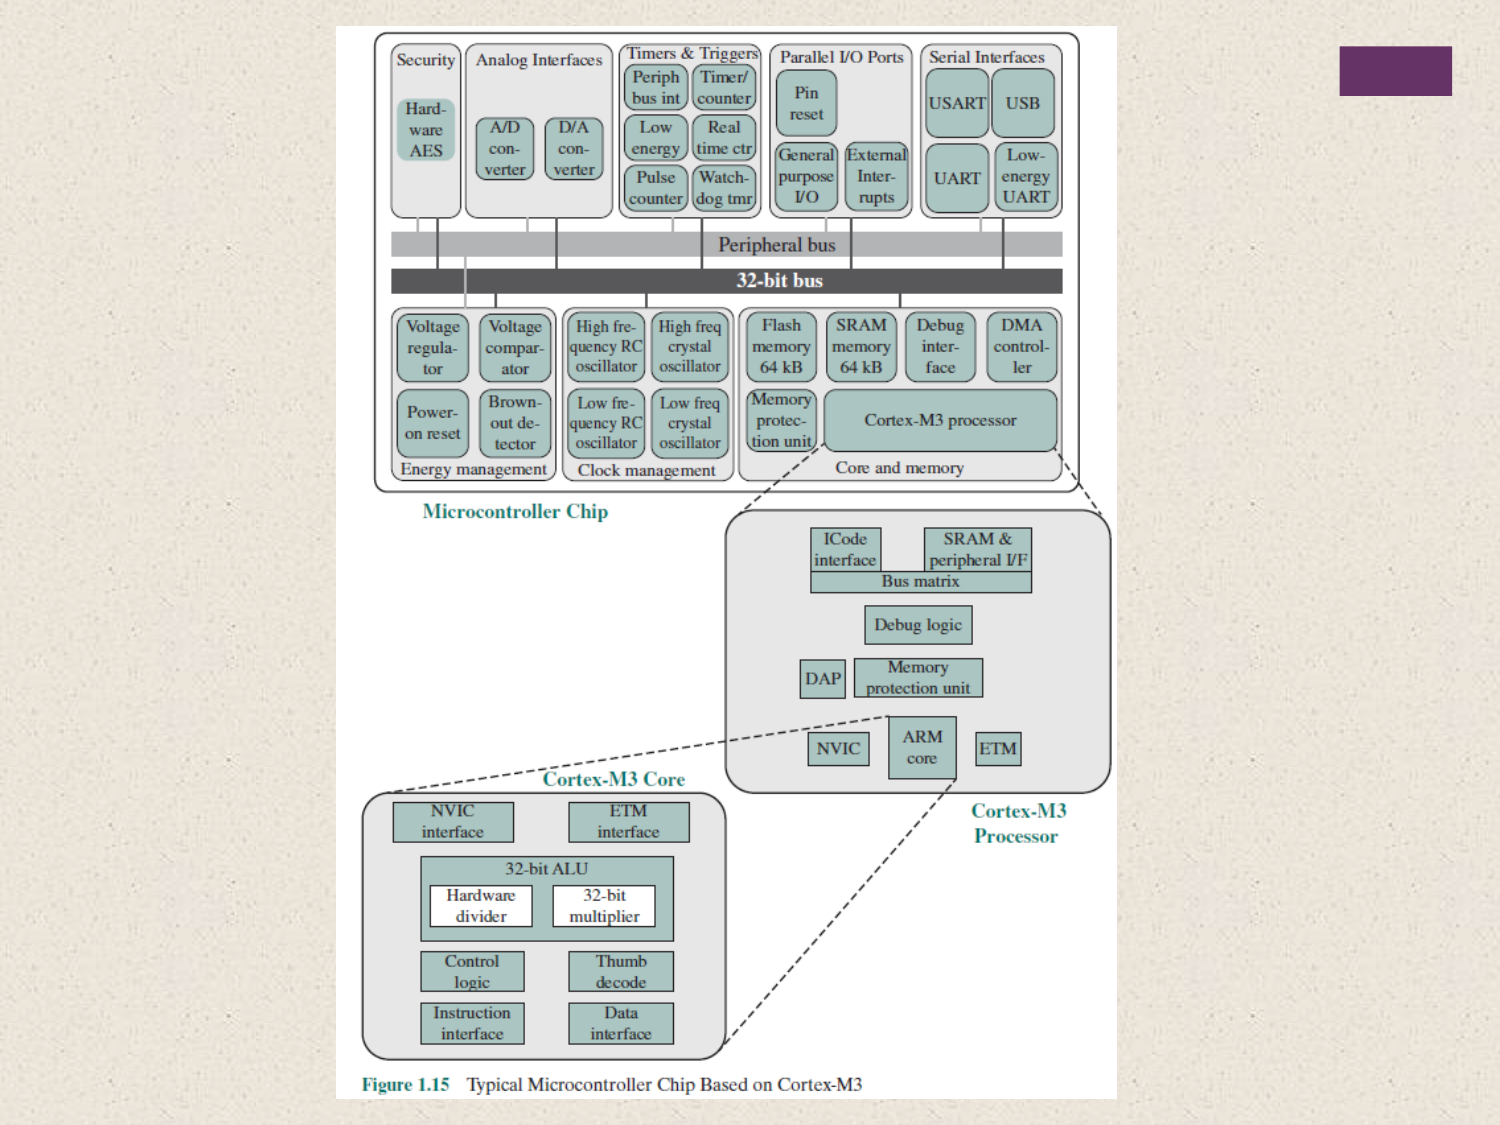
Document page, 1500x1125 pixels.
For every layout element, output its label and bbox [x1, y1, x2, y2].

picture [336, 25, 1117, 1100]
